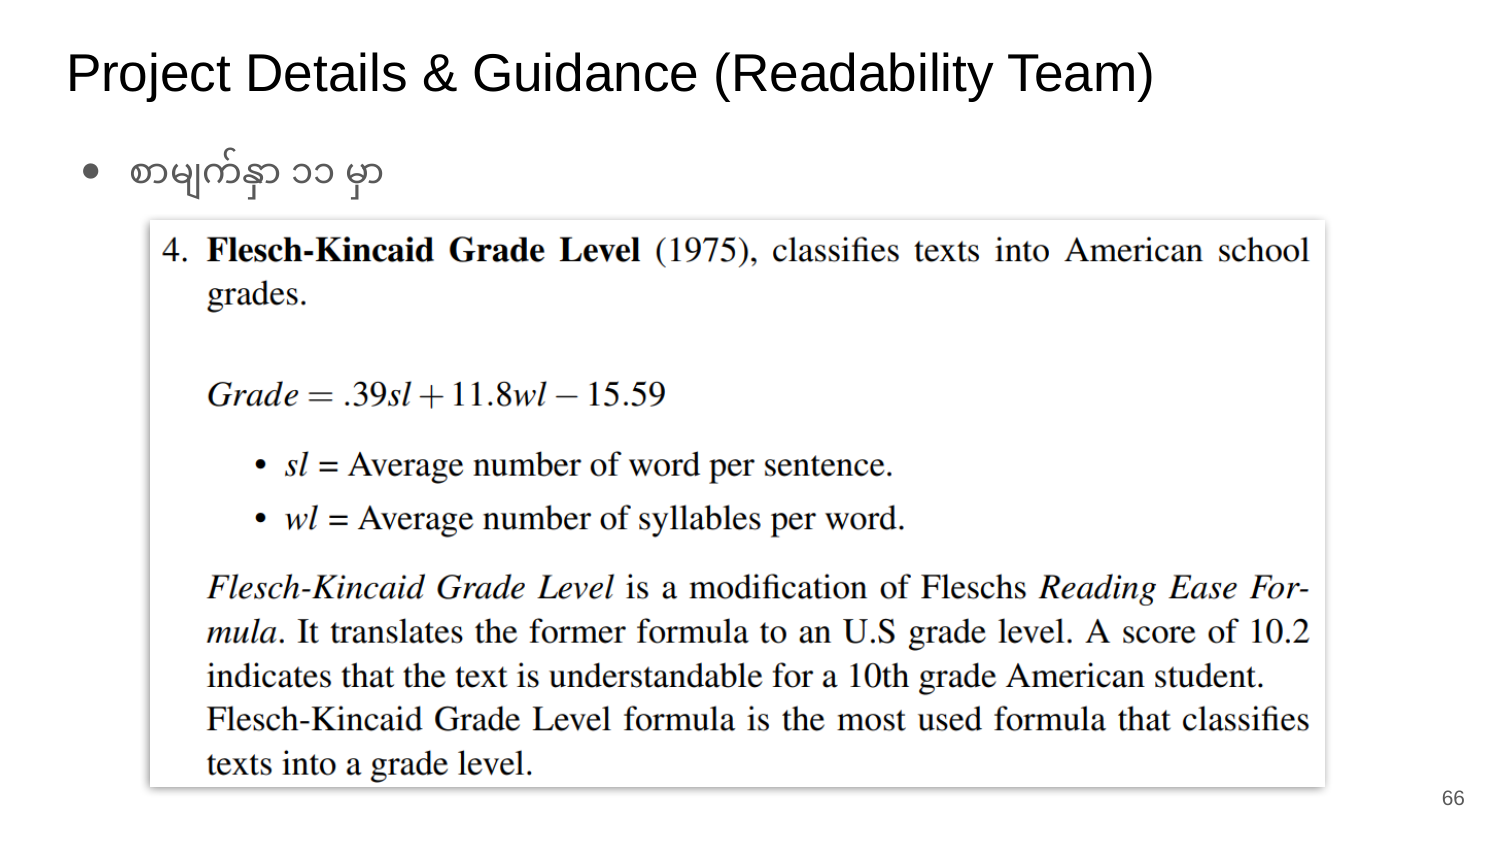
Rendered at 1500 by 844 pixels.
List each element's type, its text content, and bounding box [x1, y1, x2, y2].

slide_number ‹#› [1389, 764, 1480, 830]
picture [149, 220, 1325, 787]
list စာမျက်နှာ ၁၁ မှာ [51, 126, 1449, 206]
title Project Details & Guidance (Readability Team) [51, 23, 1449, 117]
